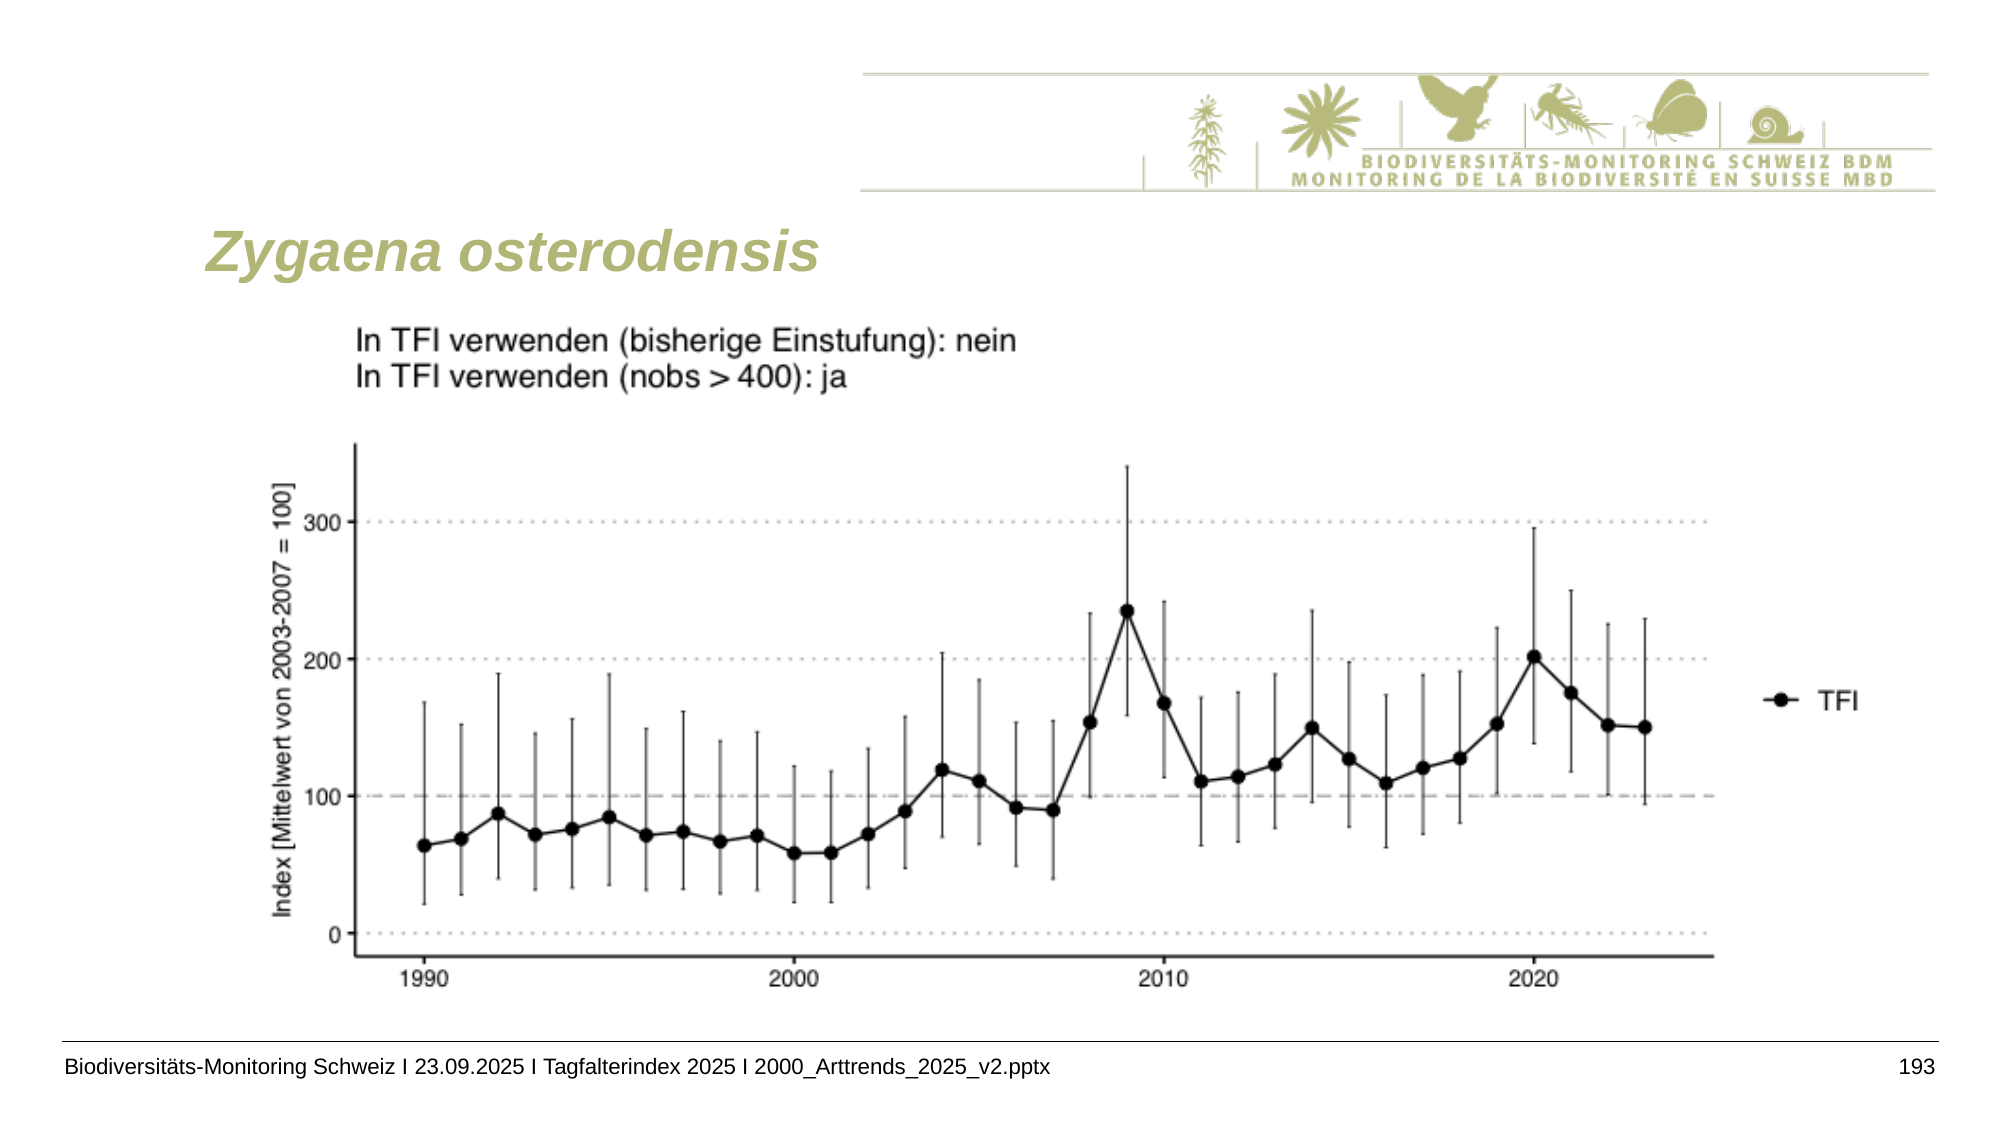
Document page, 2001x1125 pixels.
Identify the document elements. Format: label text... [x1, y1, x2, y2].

picture [258, 312, 1890, 1038]
title Zygaena osterodensis [206, 213, 1941, 301]
footer Biodiversitäts-Monitoring Schweiz I 23.09.2025 I Tagfalterindex 2025 I 2000_Arttrends_2025_v2.pptx [64, 1052, 1287, 1080]
